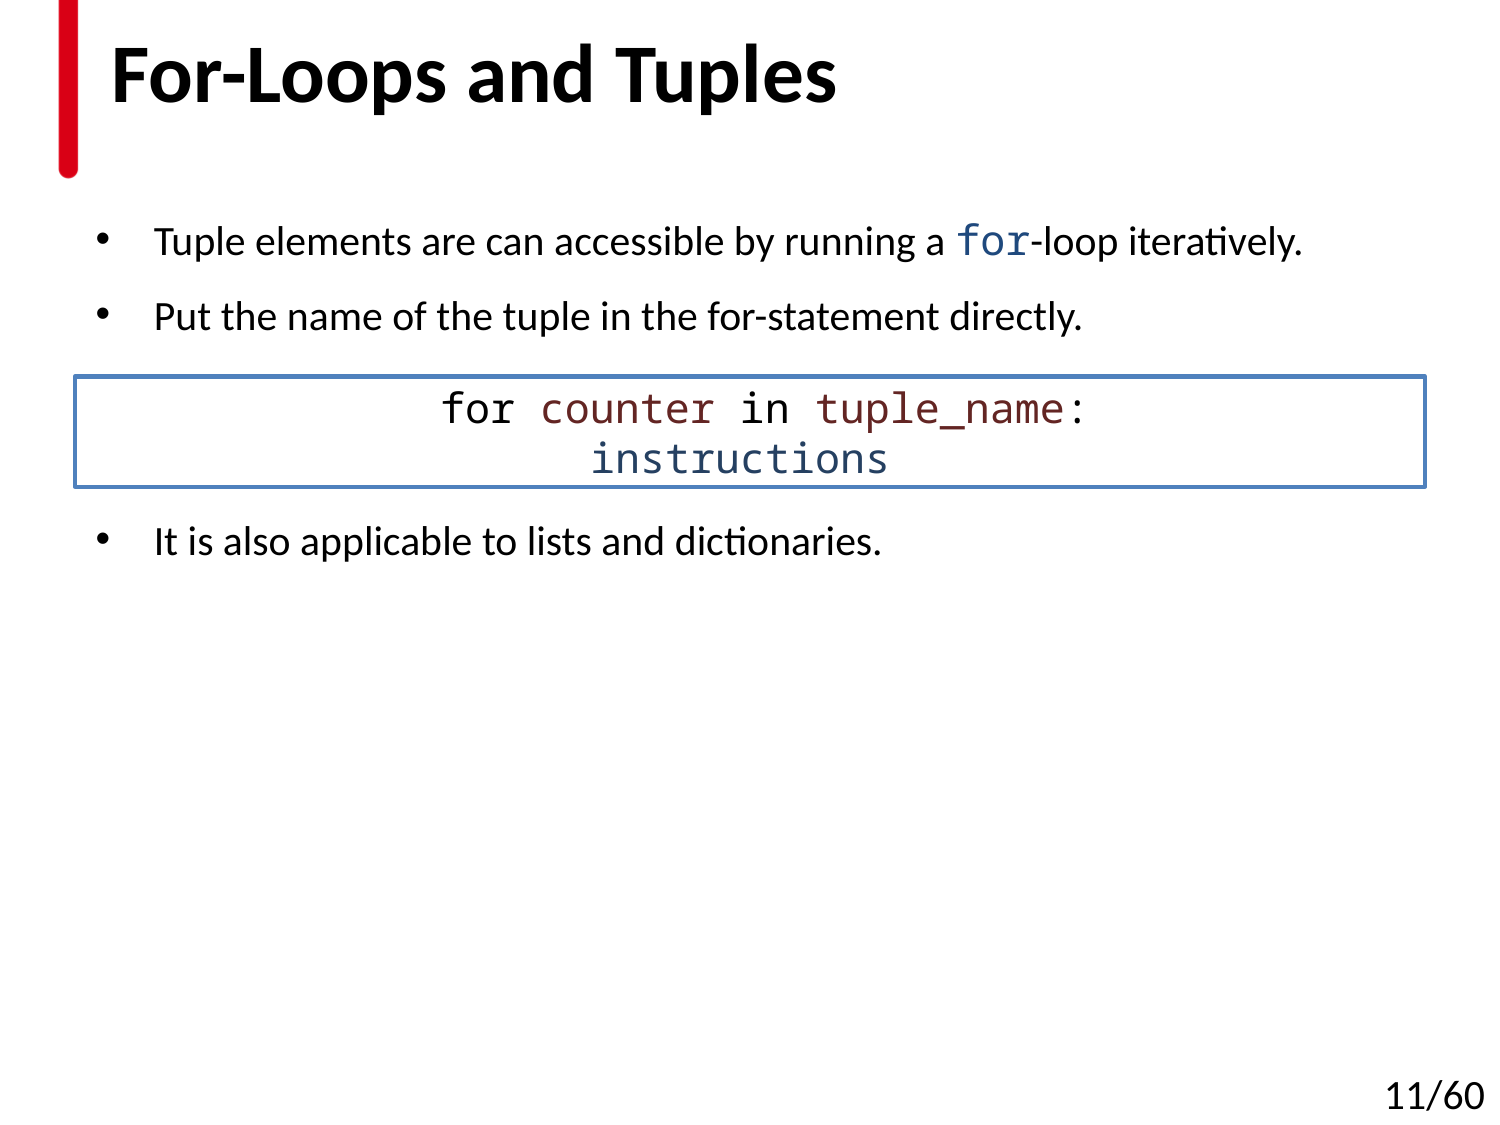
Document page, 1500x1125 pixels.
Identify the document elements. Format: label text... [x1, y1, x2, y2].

picture [57, 0, 81, 200]
list Tuple elements are can accessible by running a for-loop iteratively. Put the name of the tuple in the for-statement directly. It is also applicable to lists and dictionaries. [80, 206, 1470, 701]
title For-Loops and Tuples [96, 0, 1425, 138]
text_box for counter in tuple_name: instructions [73, 374, 1427, 489]
